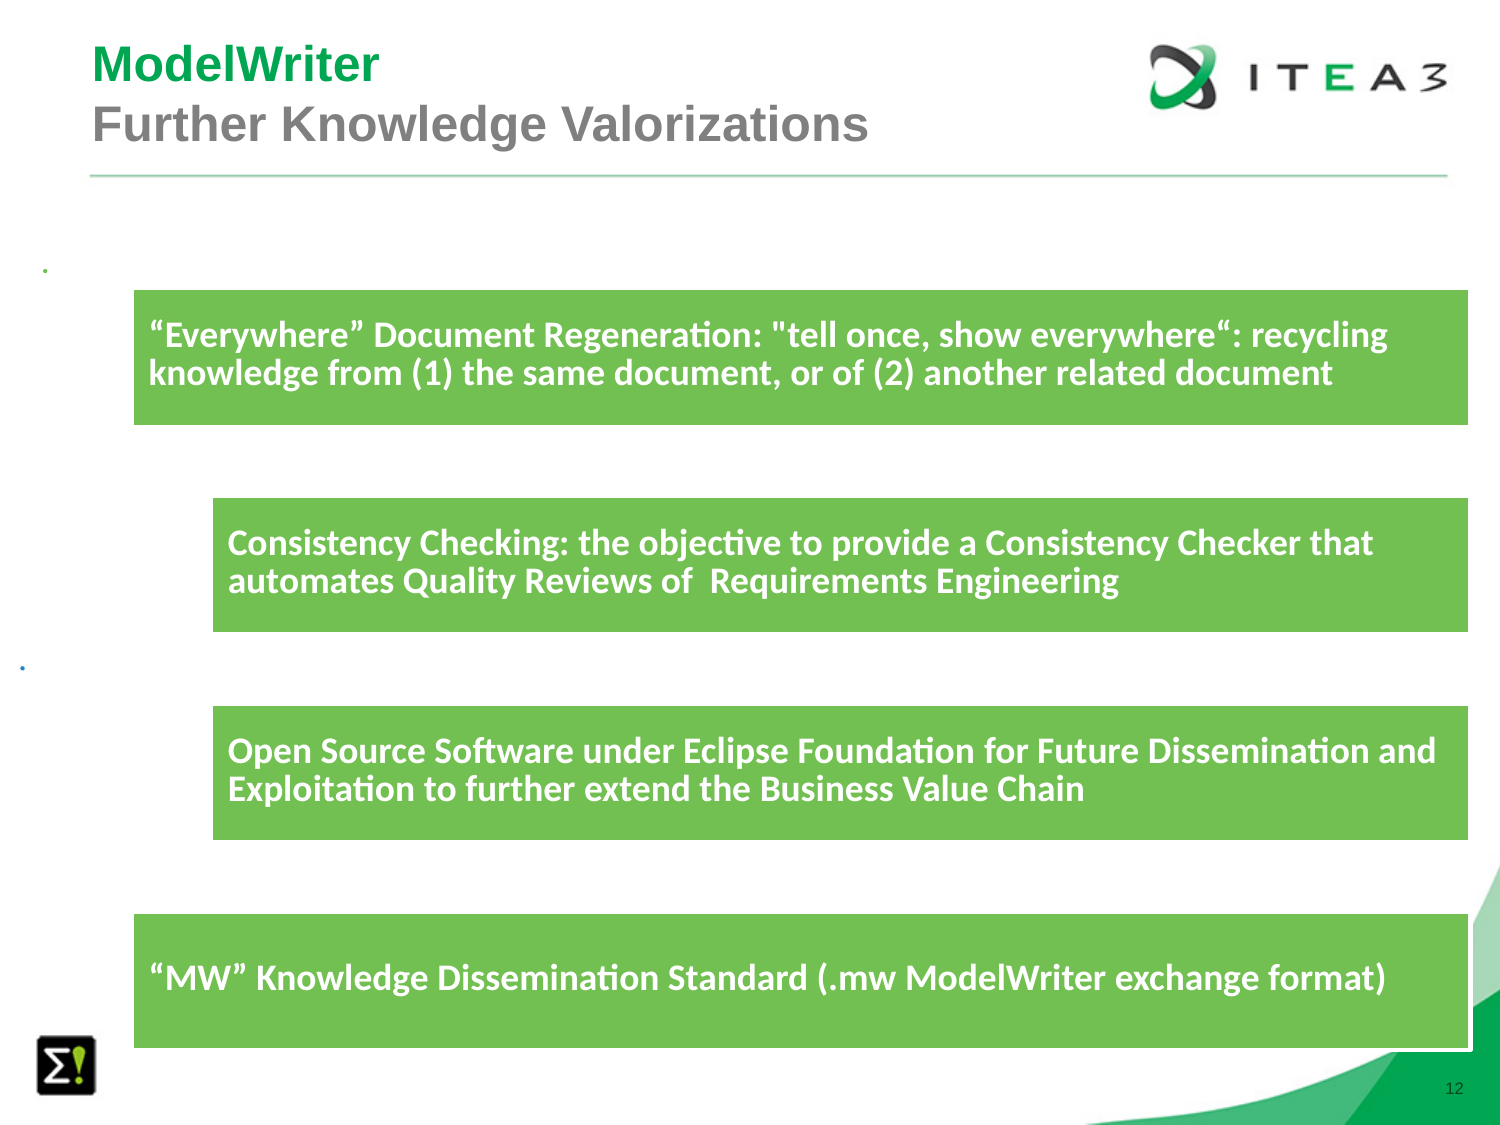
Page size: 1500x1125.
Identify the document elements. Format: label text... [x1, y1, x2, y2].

picture [0, 0, 1500, 1125]
title ModelWriter Further Knowledge Valorizations [76, 23, 1099, 156]
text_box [17, 158, 1471, 1059]
